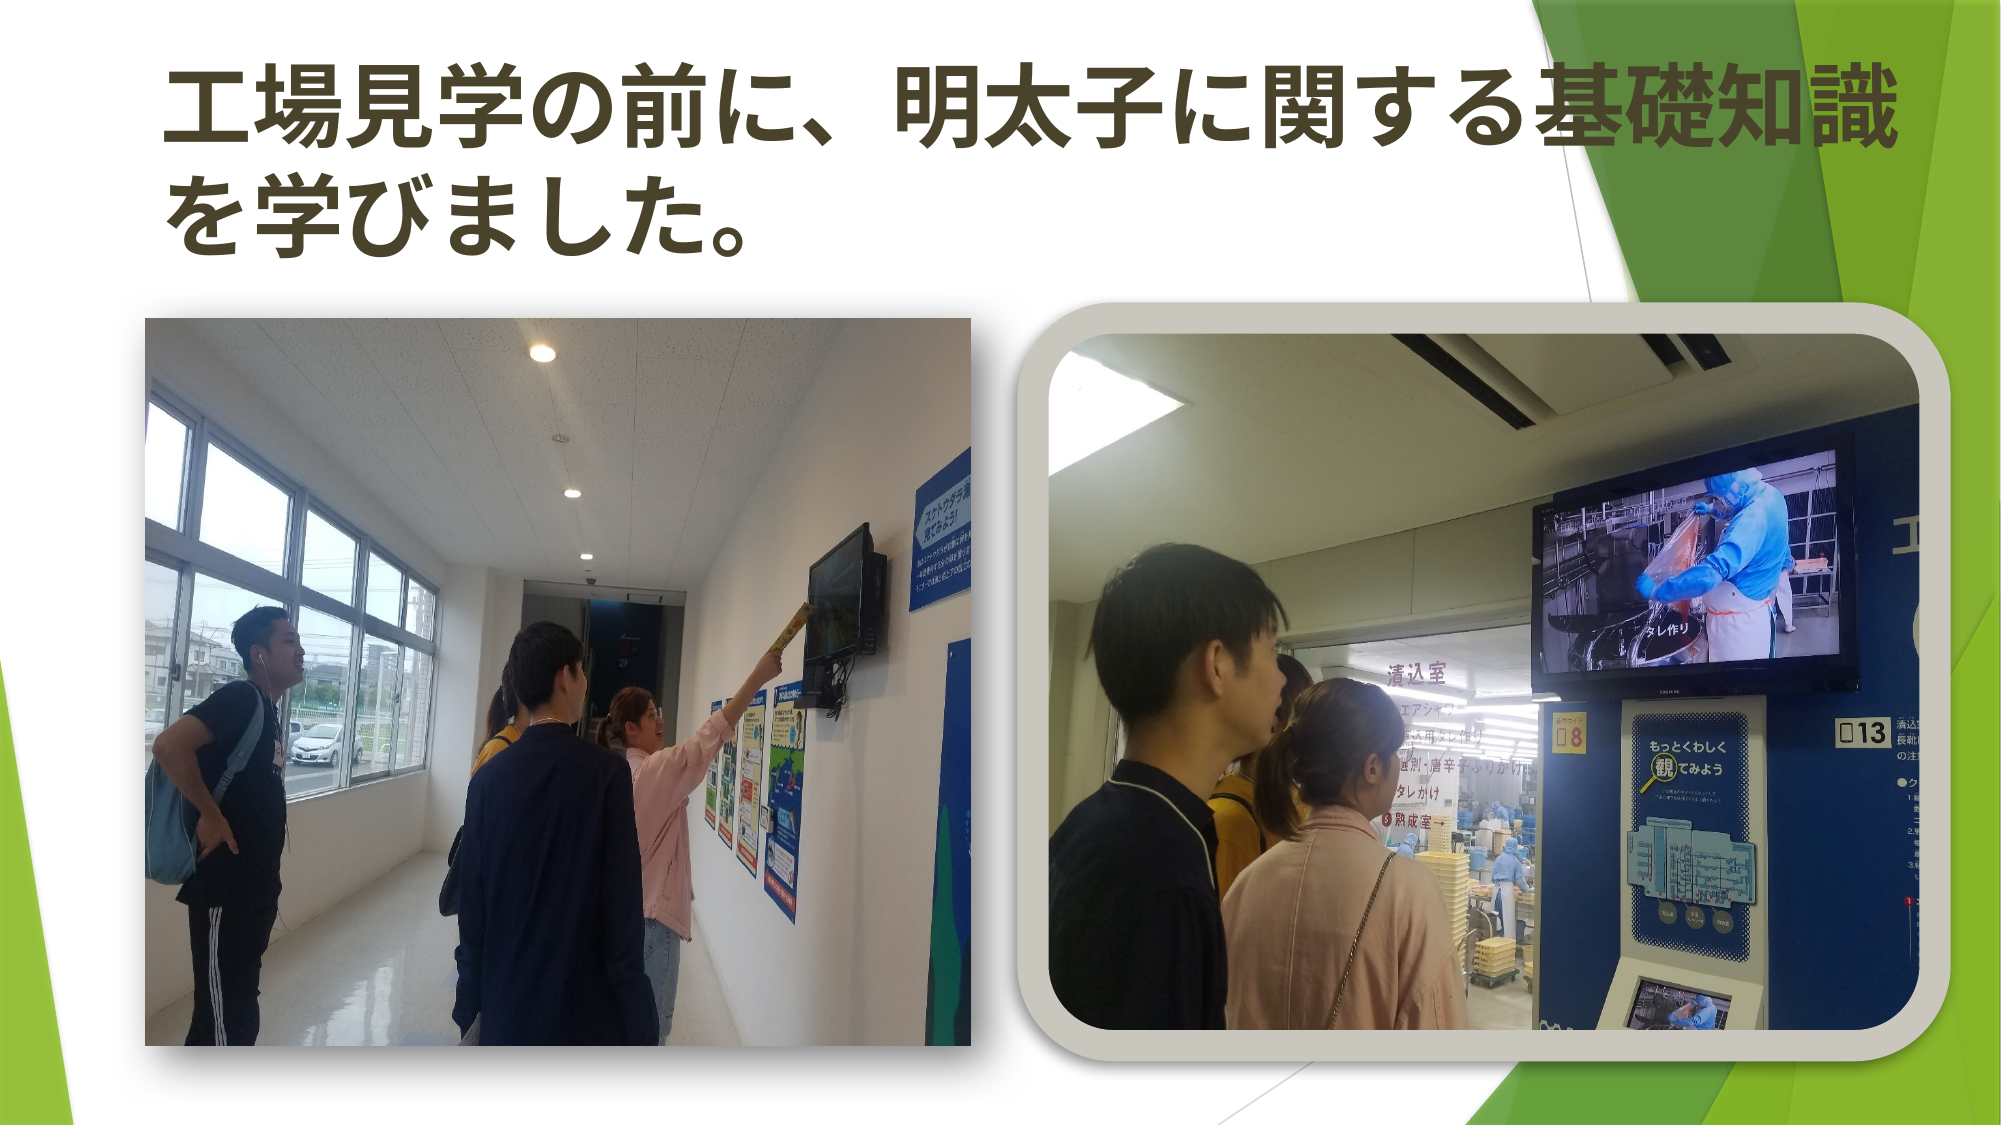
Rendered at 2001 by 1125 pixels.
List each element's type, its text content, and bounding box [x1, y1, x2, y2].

picture [1032, 317, 1936, 1047]
text_box 工場見学の前に、明太子に関する基礎知識を学びました。 [145, 41, 1936, 276]
picture [145, 317, 972, 1047]
